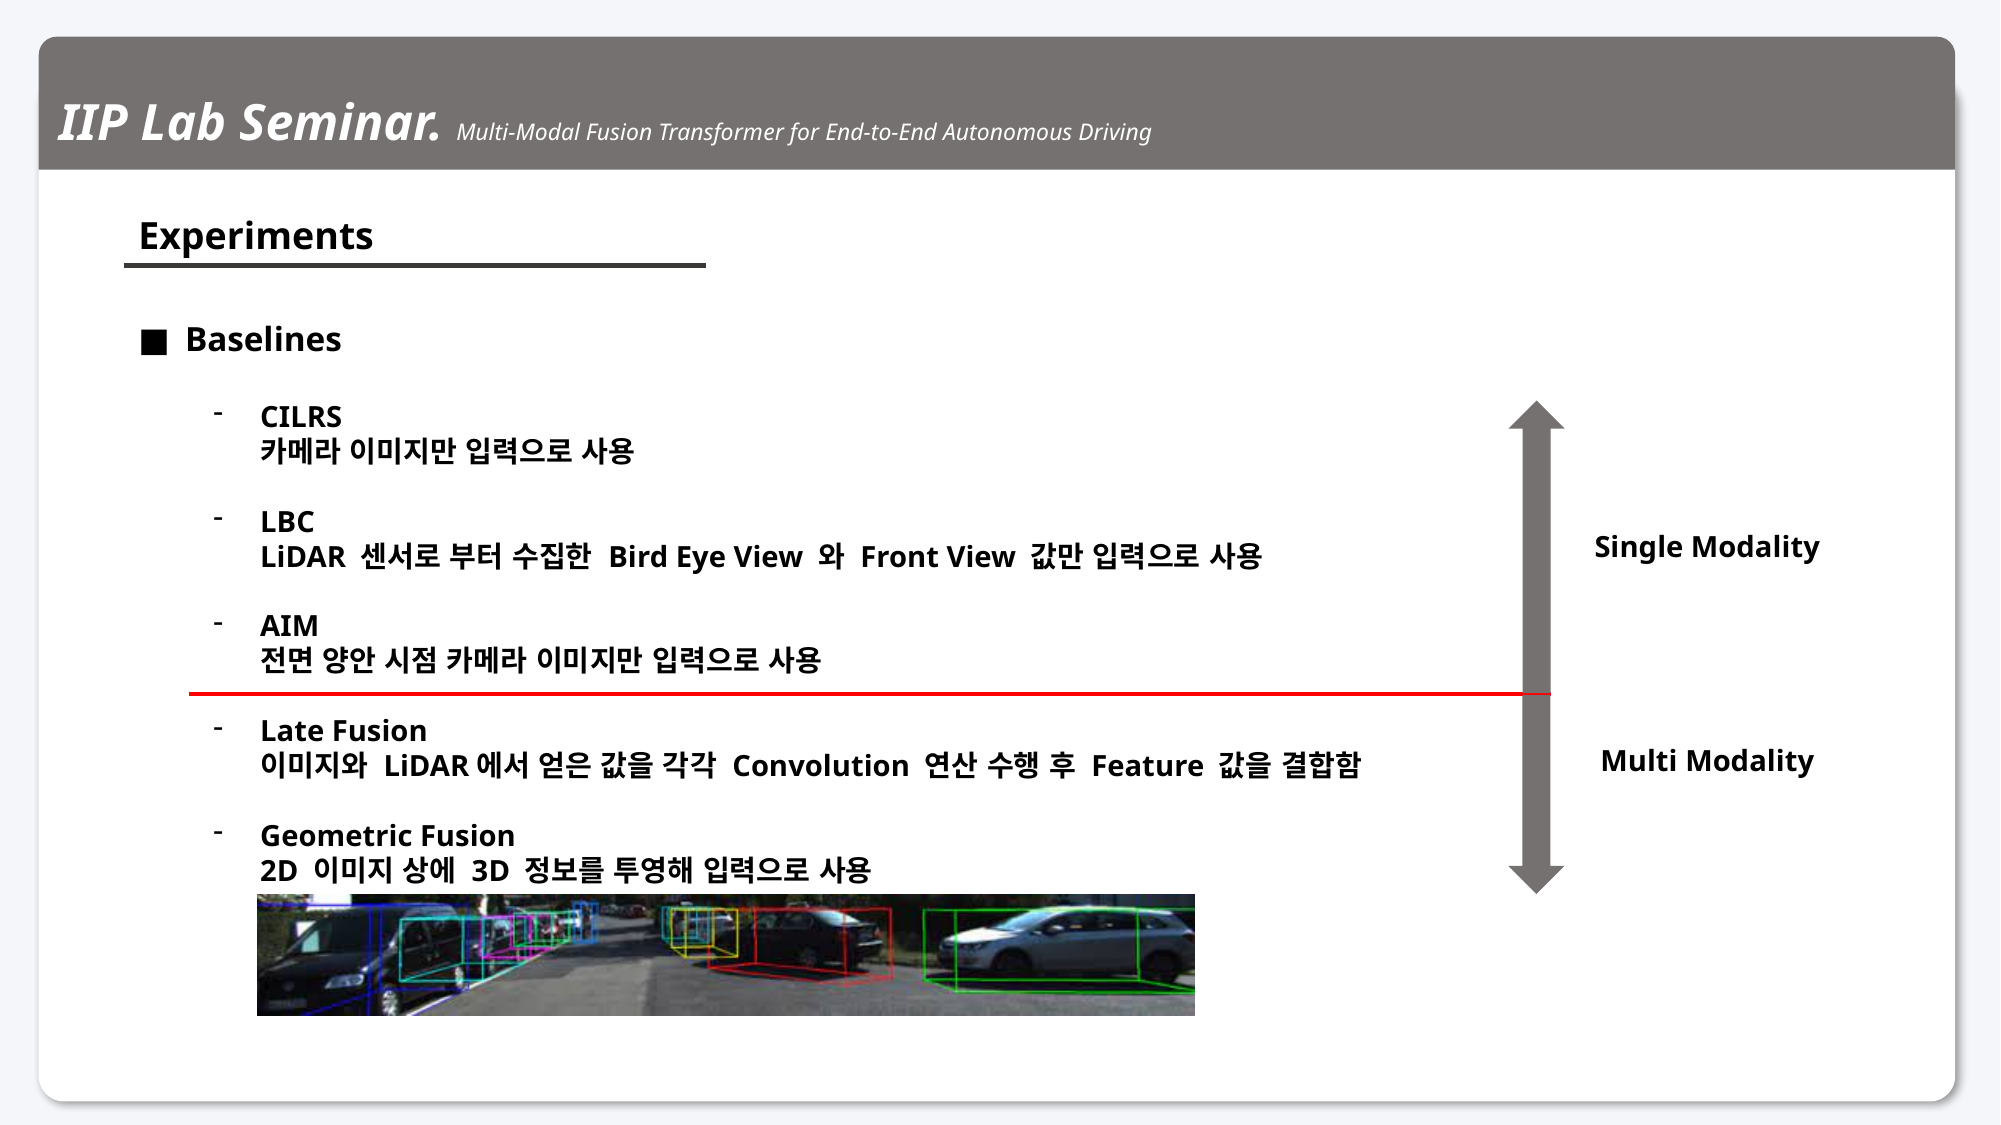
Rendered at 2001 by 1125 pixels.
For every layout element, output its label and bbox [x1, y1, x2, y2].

text_box [38, 36, 1956, 1102]
picture [257, 894, 1195, 1016]
